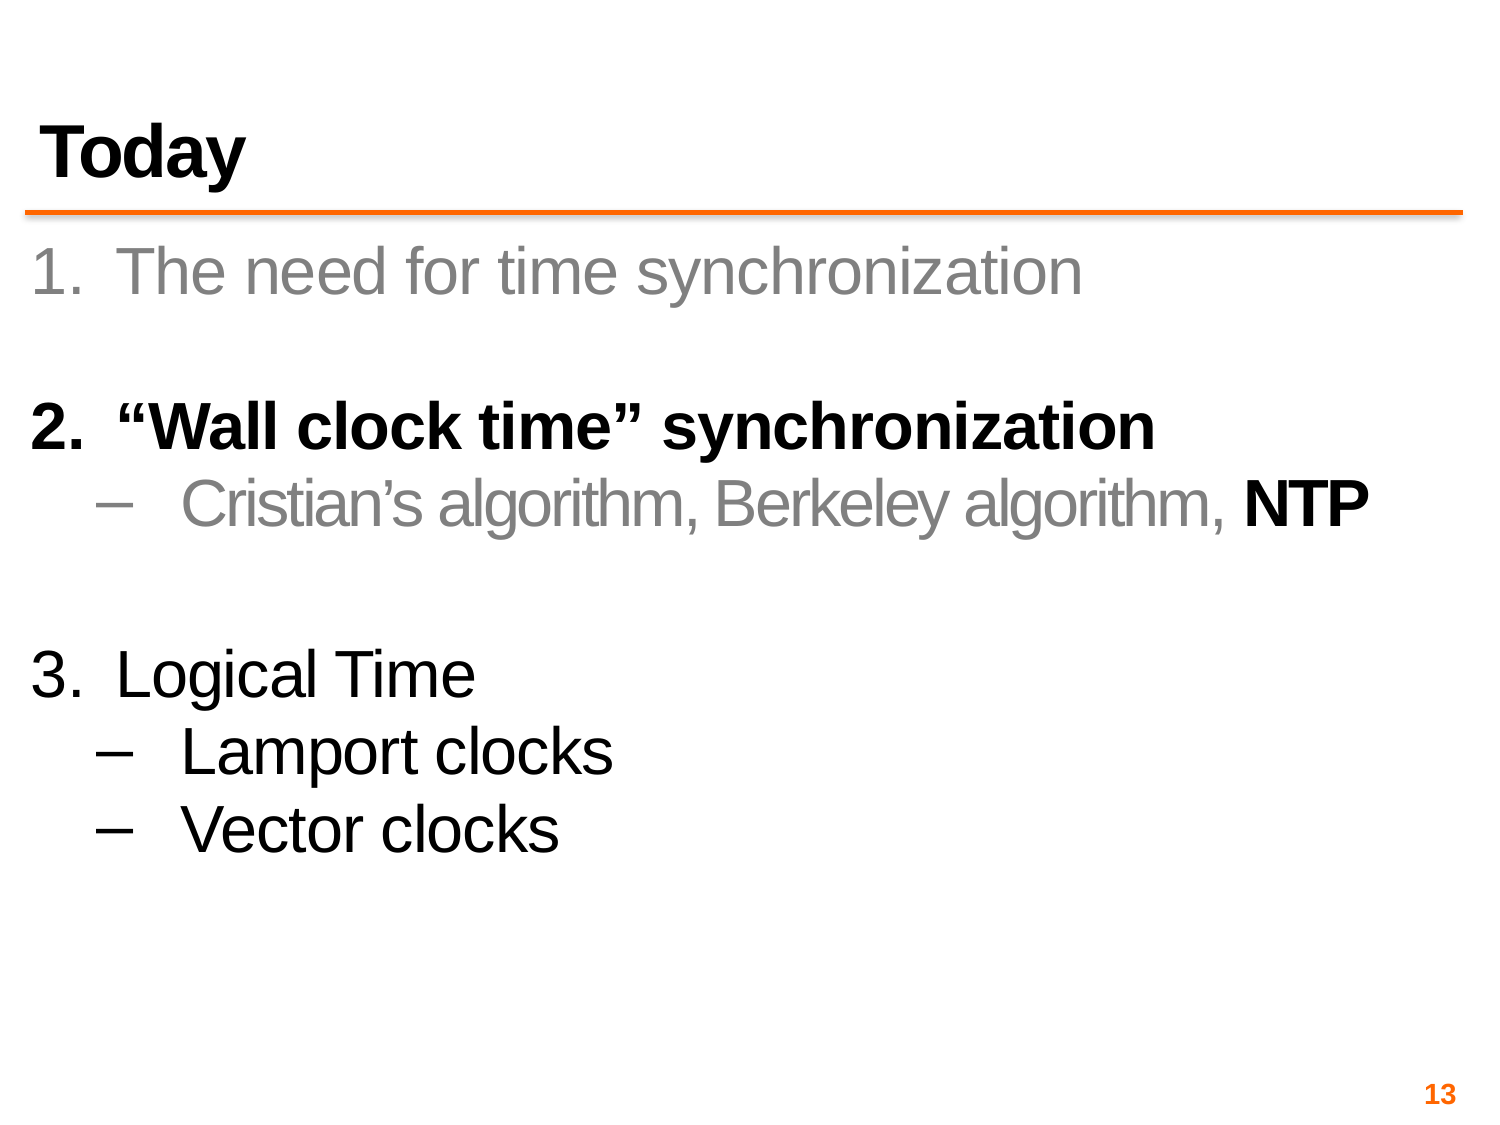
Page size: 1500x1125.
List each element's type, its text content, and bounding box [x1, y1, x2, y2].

list The need for time synchronization “Wall clock time” synchronization Cristian’s algorithm, Berkeley algorithm, NTP Logical Time Lamport clocks Vector clocks [24, 237, 1463, 1063]
slide_number 13 [1112, 1074, 1463, 1110]
title Today [24, 24, 1463, 201]
